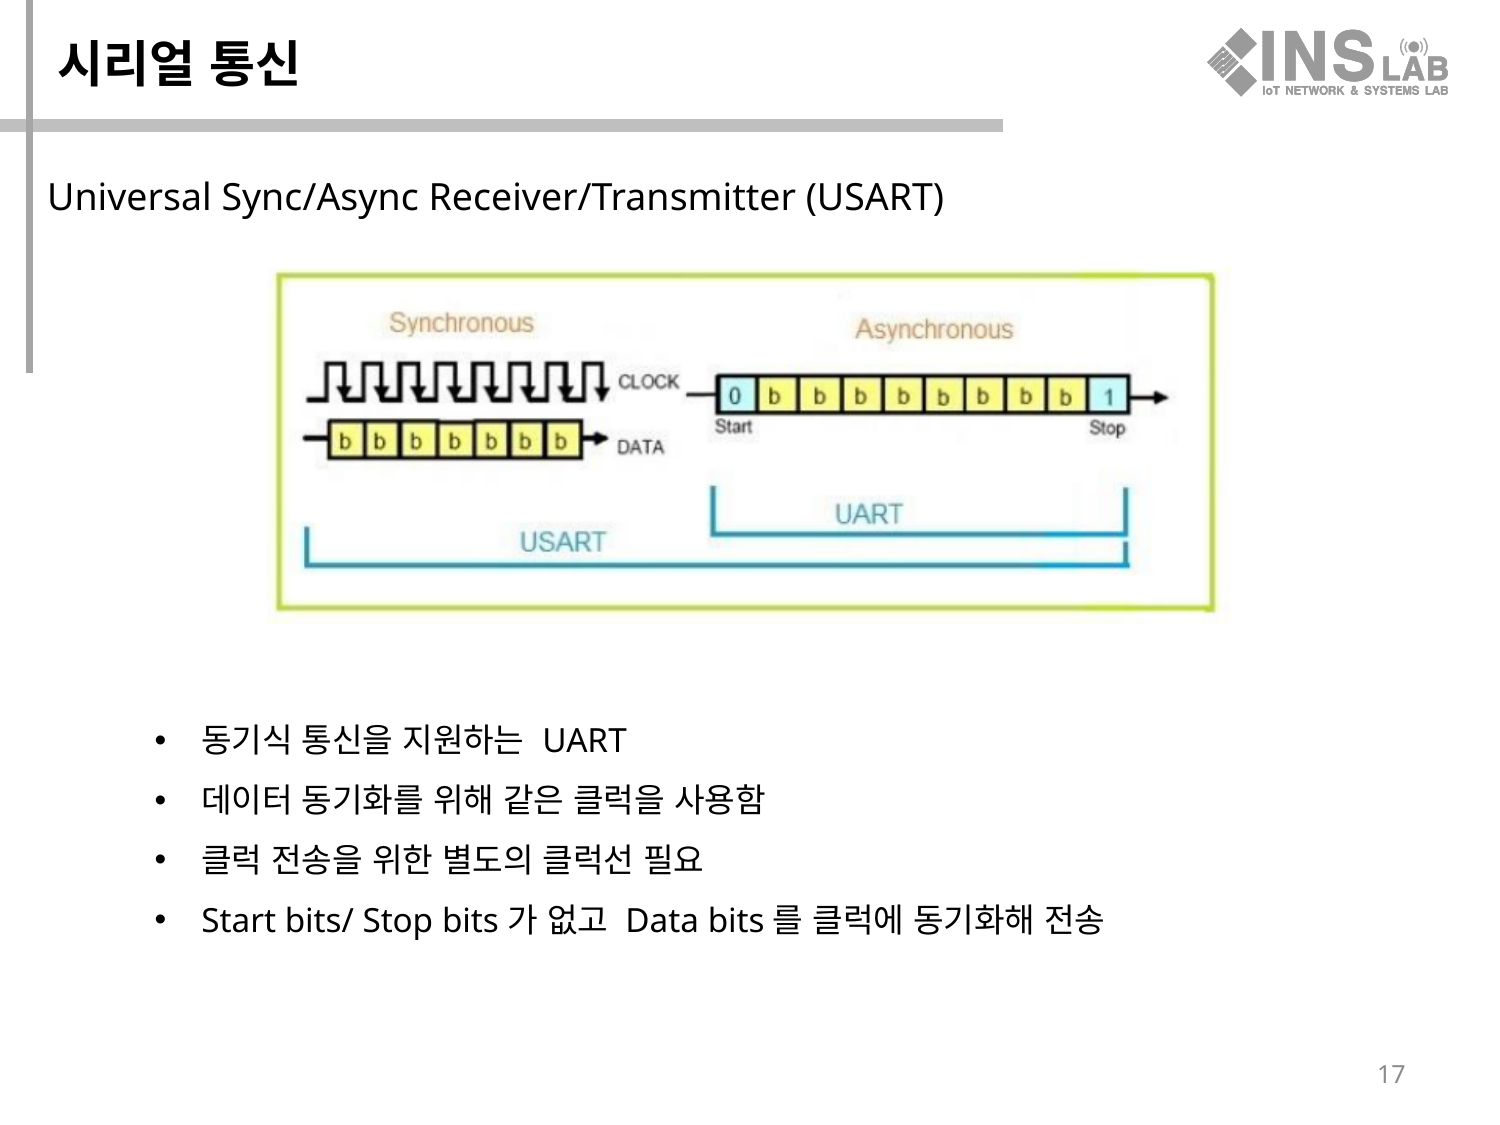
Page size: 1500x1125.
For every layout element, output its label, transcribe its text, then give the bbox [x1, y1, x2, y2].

text_box Universal Sync/Async Receiver/Transmitter (USART) [32, 165, 960, 225]
slide_number 17 [1070, 1045, 1421, 1106]
title 시리얼 통신 [42, 15, 1177, 110]
picture [267, 268, 1233, 624]
text_box 동기식 통신을 지원하는 UART 데이터 동기화를 위해 같은 클럭을 사용함 클럭 전송을 위한 별도의 클럭선 필요 Start bits/ Stop bits가 없고 Data bits를 클럭에 동기화해 전송 [64, 692, 1436, 947]
